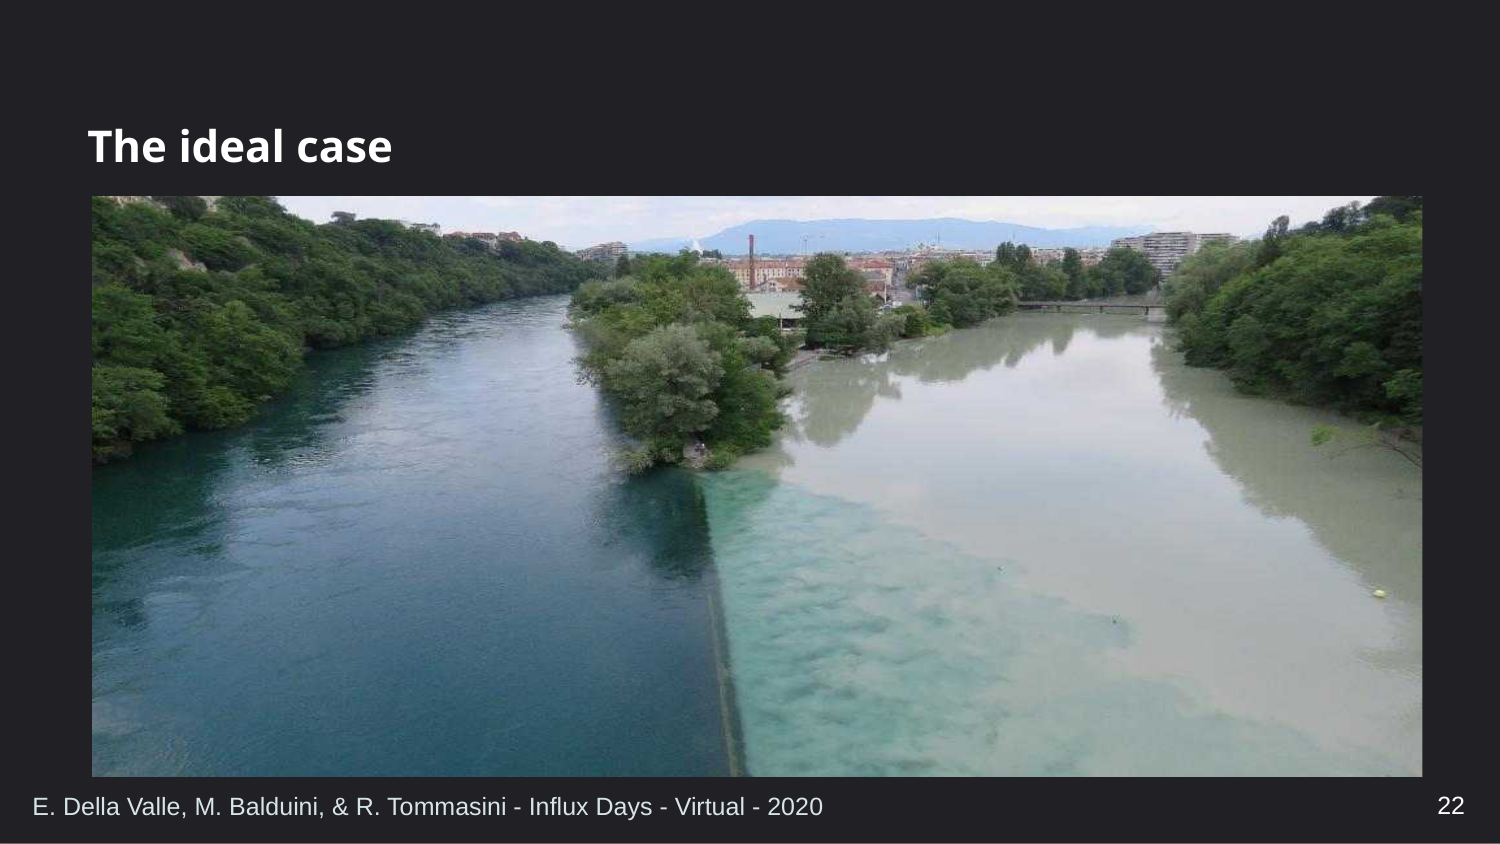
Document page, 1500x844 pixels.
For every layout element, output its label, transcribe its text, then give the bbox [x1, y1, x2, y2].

footer E. Della Valle, M. Balduini, & R. Tommasini - Influx Days - Virtual - 2020 [17, 783, 1135, 828]
title The ideal case [76, 99, 1423, 196]
picture [91, 195, 1423, 777]
slide_number 22 [1142, 782, 1481, 828]
